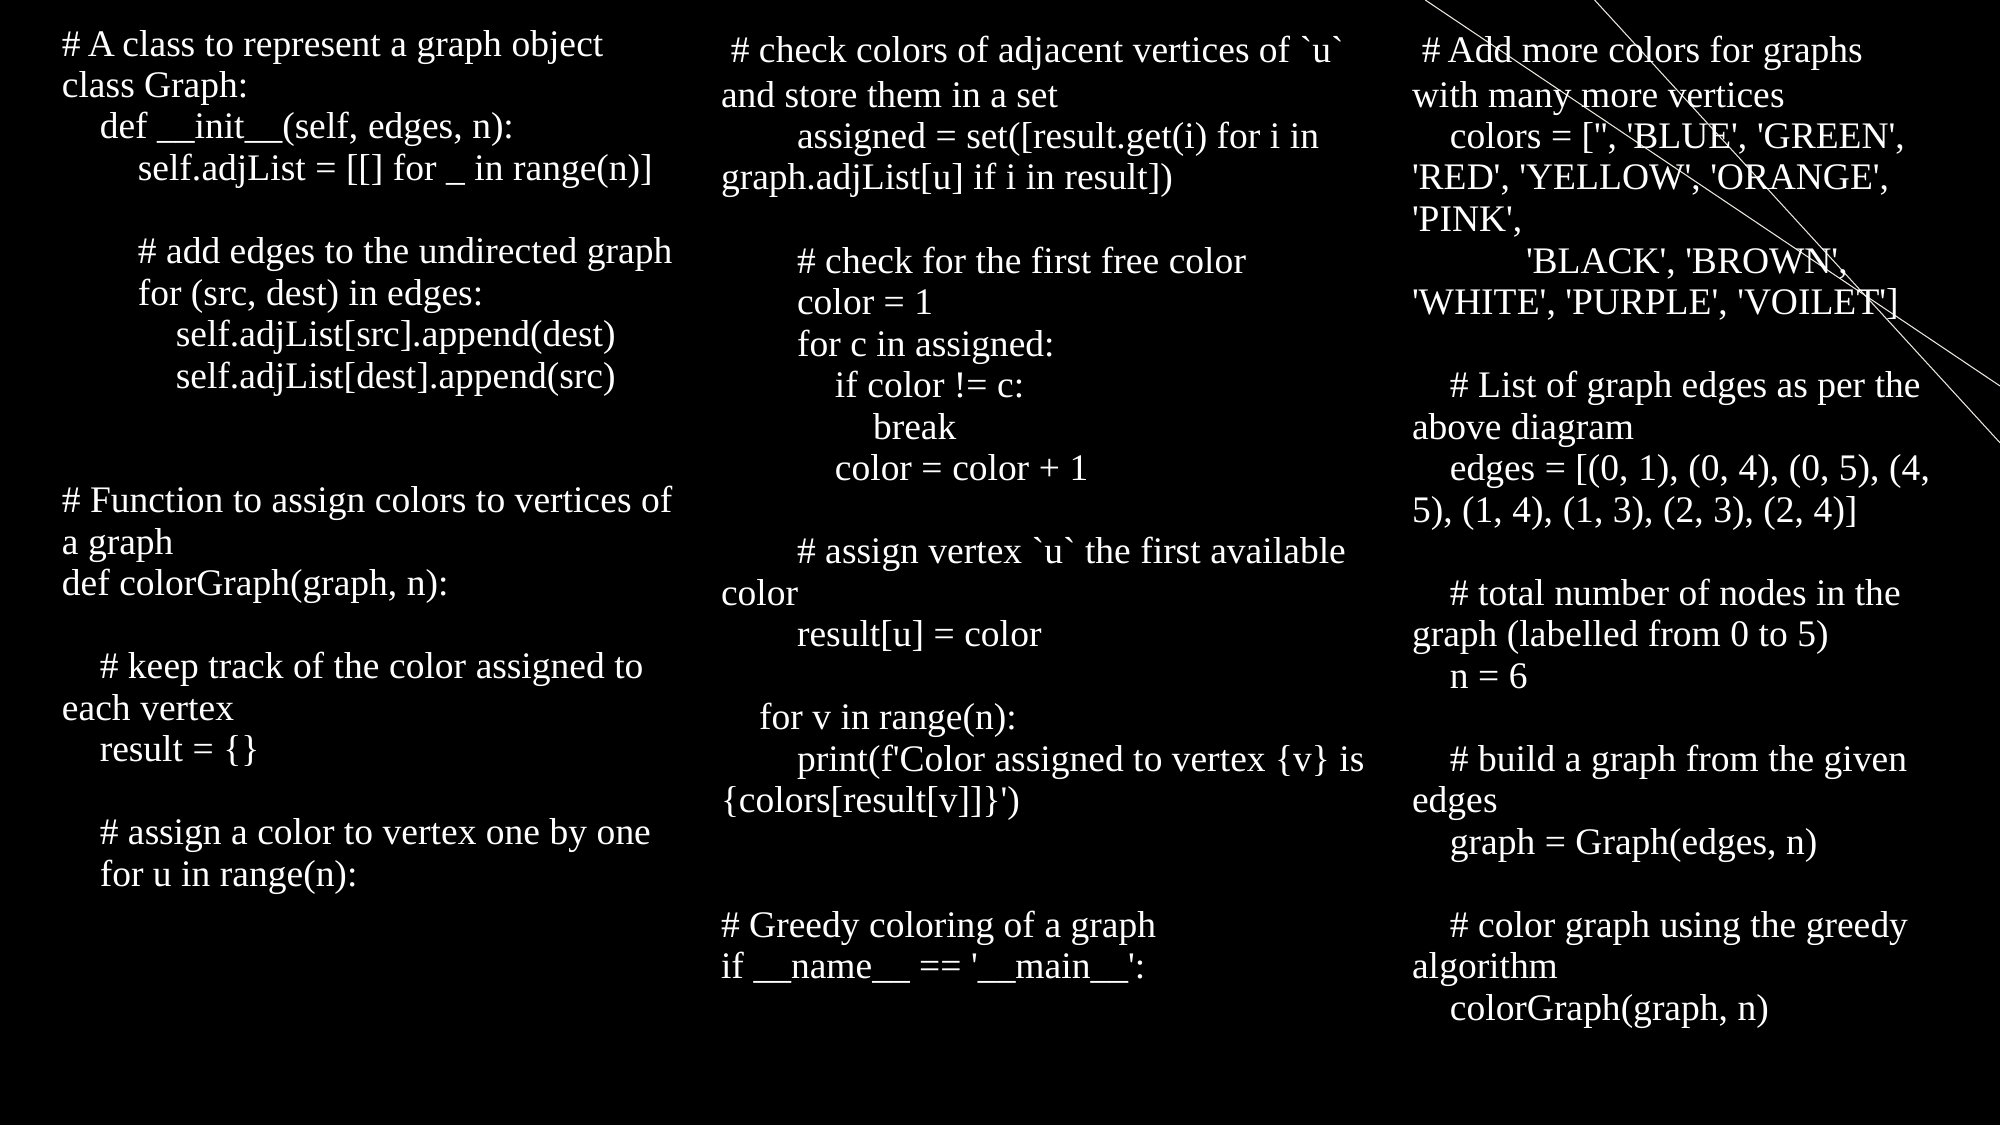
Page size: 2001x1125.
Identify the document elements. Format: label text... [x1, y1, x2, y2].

table_header # Add more colors for graphs with many more vertices colors = ['', 'BLUE', 'GREEN', 'RED', 'YELLOW', 'ORANGE', 'PINK', 'BLACK', 'BROWN', 'WHITE', 'PURPLE', 'VOILET'] # List of graph edges as per the above diagram edges = [(0, 1), (0, 4), (0, 5), (4, 5), (1, 4), (1, 3), (2, 3), (2, 4)] # total number of nodes in the graph (labelled from 0 to 5) n = 6 # build a graph from the given edges graph = Graph(edges, n) # color graph using the greedy algorithm colorGraph(graph, n) [1397, 15, 1953, 1036]
table_header # A class to represent a graph object class Graph: def __init__(self, edges, n): self.adjList = [[] for _ in range(n)] # add edges to the undirected graph for (src, dest) in edges: self.adjList[src].append(dest) self.adjList[dest].append(src) # Function to assign colors to vertices of a graph def colorGraph(graph, n): # keep track of the color assigned to each vertex result = {} # assign a color to vertex one by one for u in range(n): [47, 15, 706, 1036]
table_header # check colors of adjacent vertices of `u` and store them in a set assigned = set([result.get(i) for i in graph.adjList[u] if i in result]) # check for the first free color color = 1 for c in assigned: if color != c: break color = color + 1 # assign vertex `u` the first available color result[u] = color for v in range(n): print(f'Color assigned to vertex {v} is {colors[result[v]]}') # Greedy coloring of a graph if __name__ == '__main__': [706, 15, 1397, 1036]
